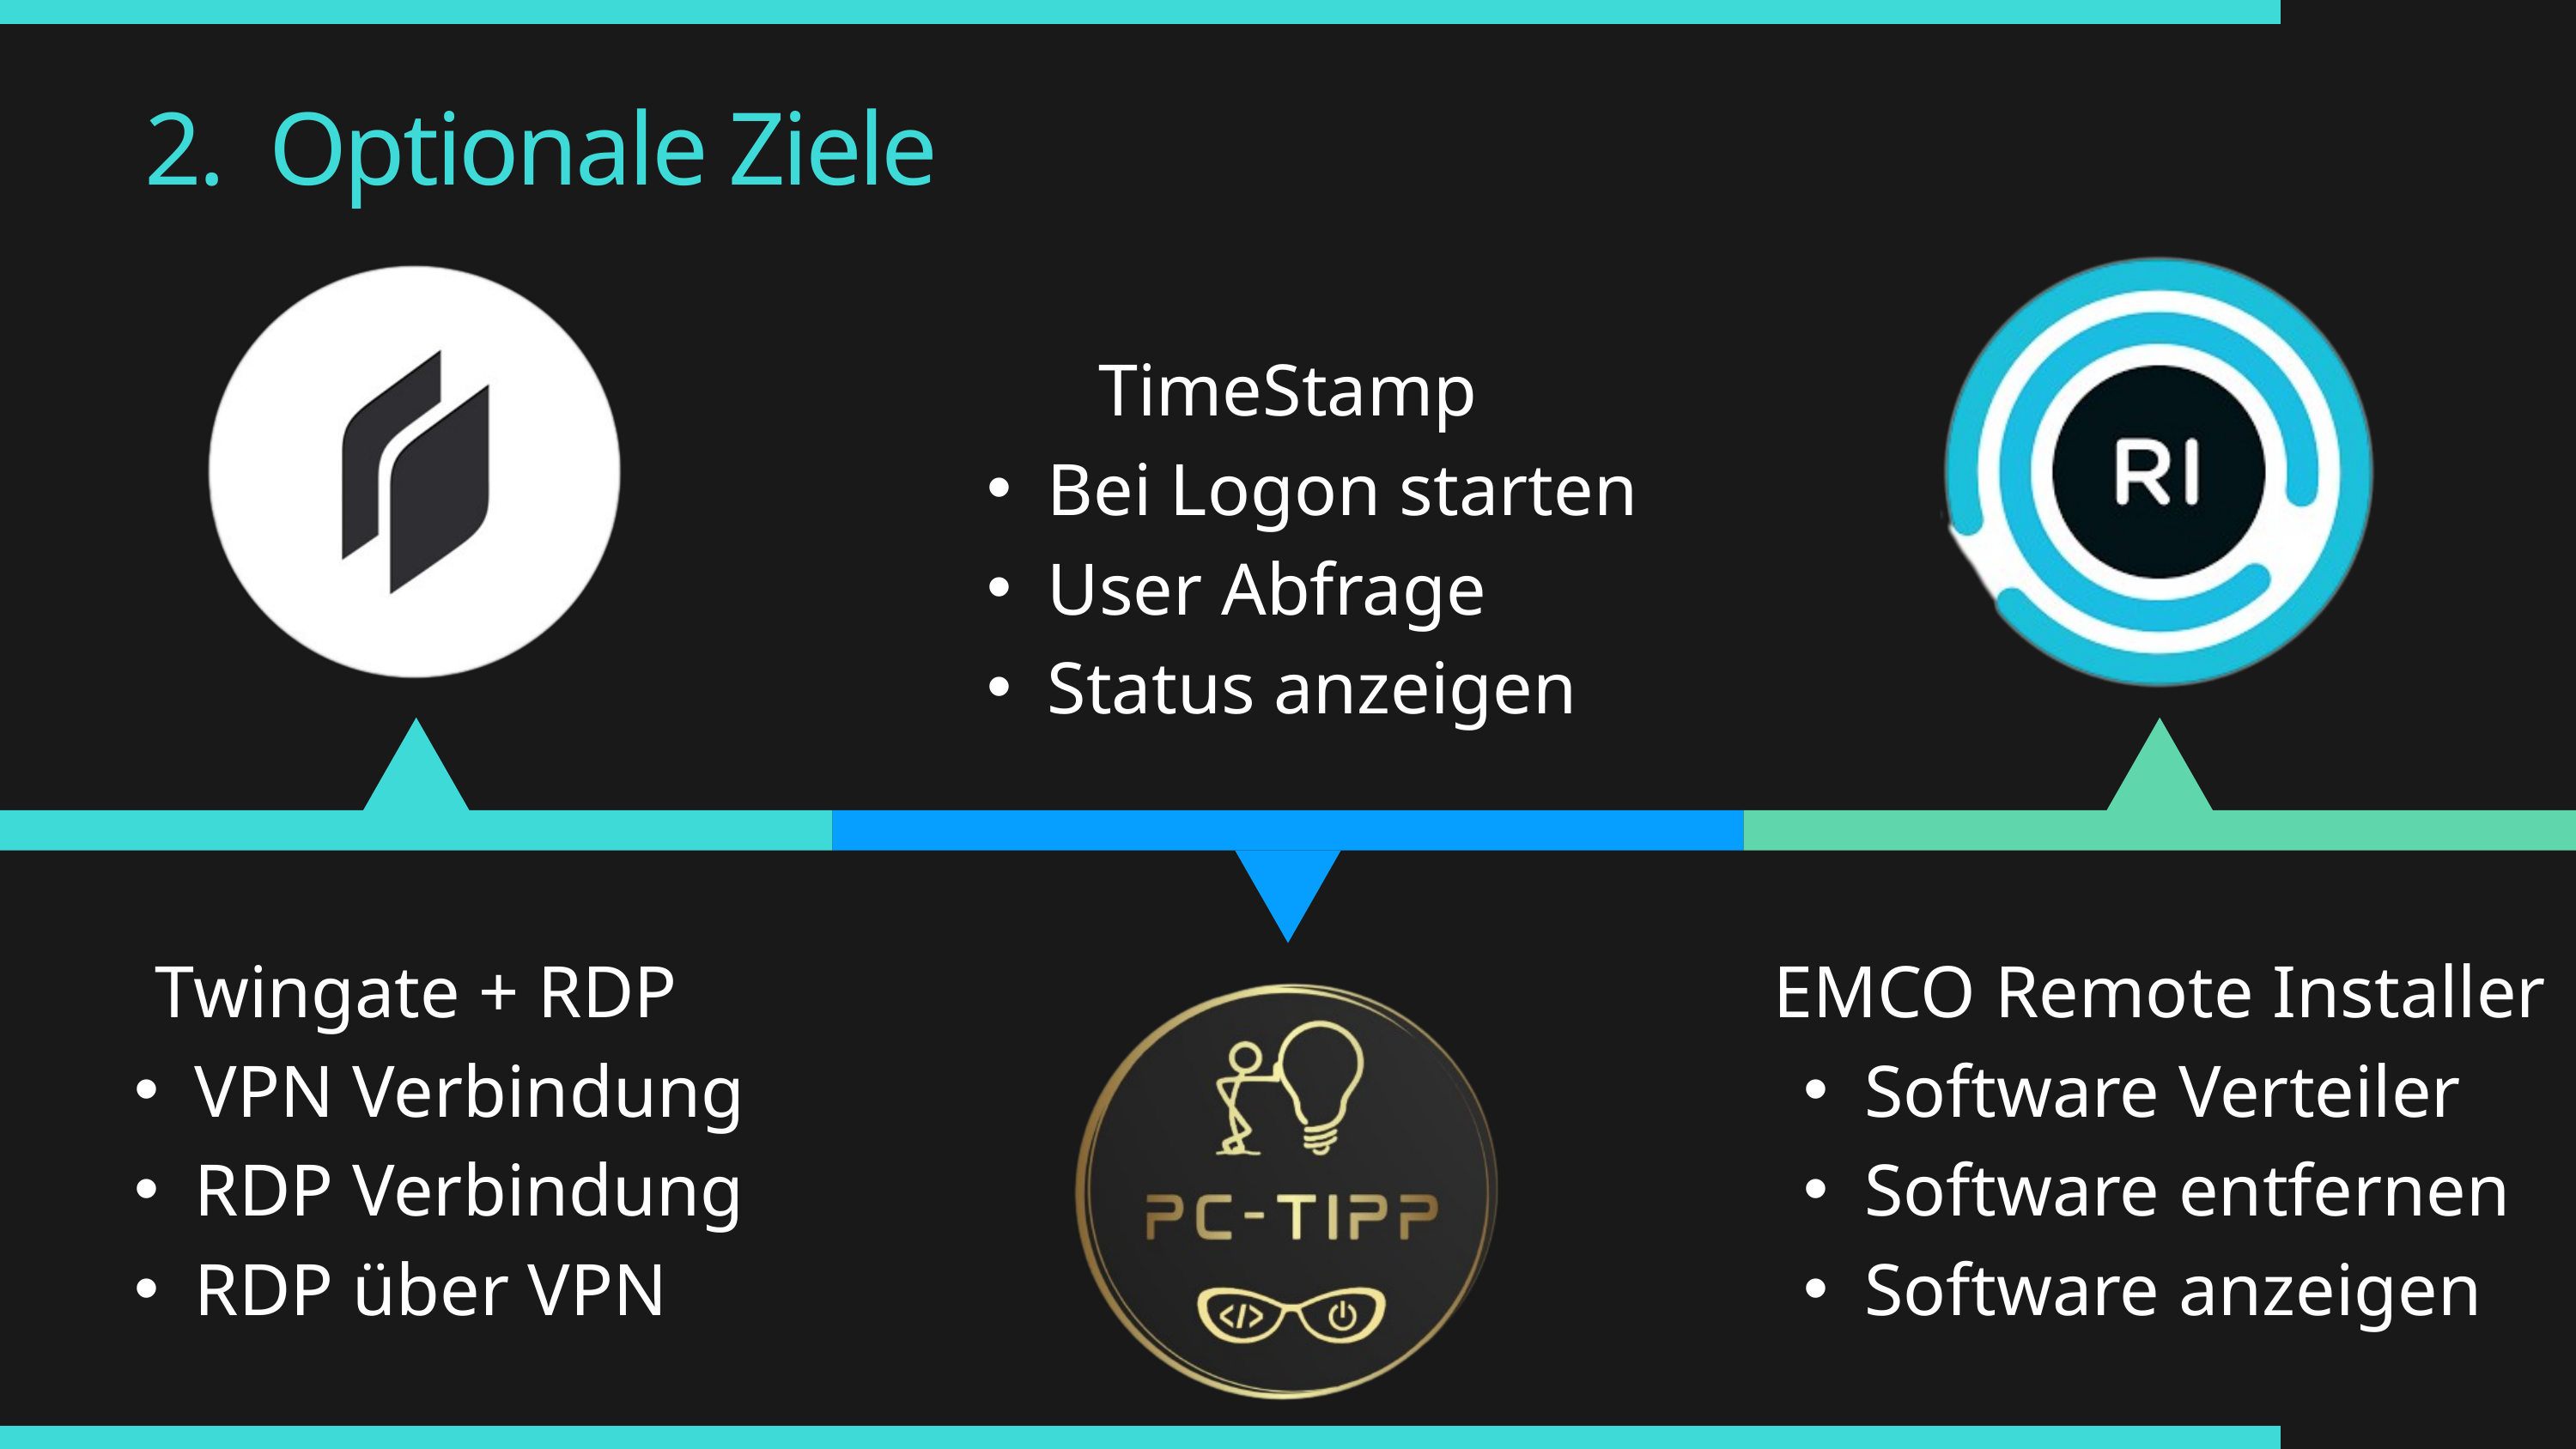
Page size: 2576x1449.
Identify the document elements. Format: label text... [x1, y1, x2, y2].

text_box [362, 717, 470, 810]
text_box Twingate + RDP VPN Verbindung RDP Verbindung RDP über VPN [74, 932, 759, 1331]
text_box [1235, 850, 1341, 943]
text_box [1940, 252, 2379, 693]
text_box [2106, 717, 2214, 810]
text_box EMCO Remote Installer Software Verteiler Software entfernen Software anzeigen [1743, 932, 2576, 1331]
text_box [0, 1425, 2281, 1449]
text_box [184, 237, 648, 708]
text_box 2. Optionale Ziele [144, 81, 2159, 206]
text_box [1071, 975, 1504, 1409]
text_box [0, 0, 2281, 25]
text_box TimeStamp Bei Logon starten User Abfrage Status anzeigen [926, 330, 1650, 729]
